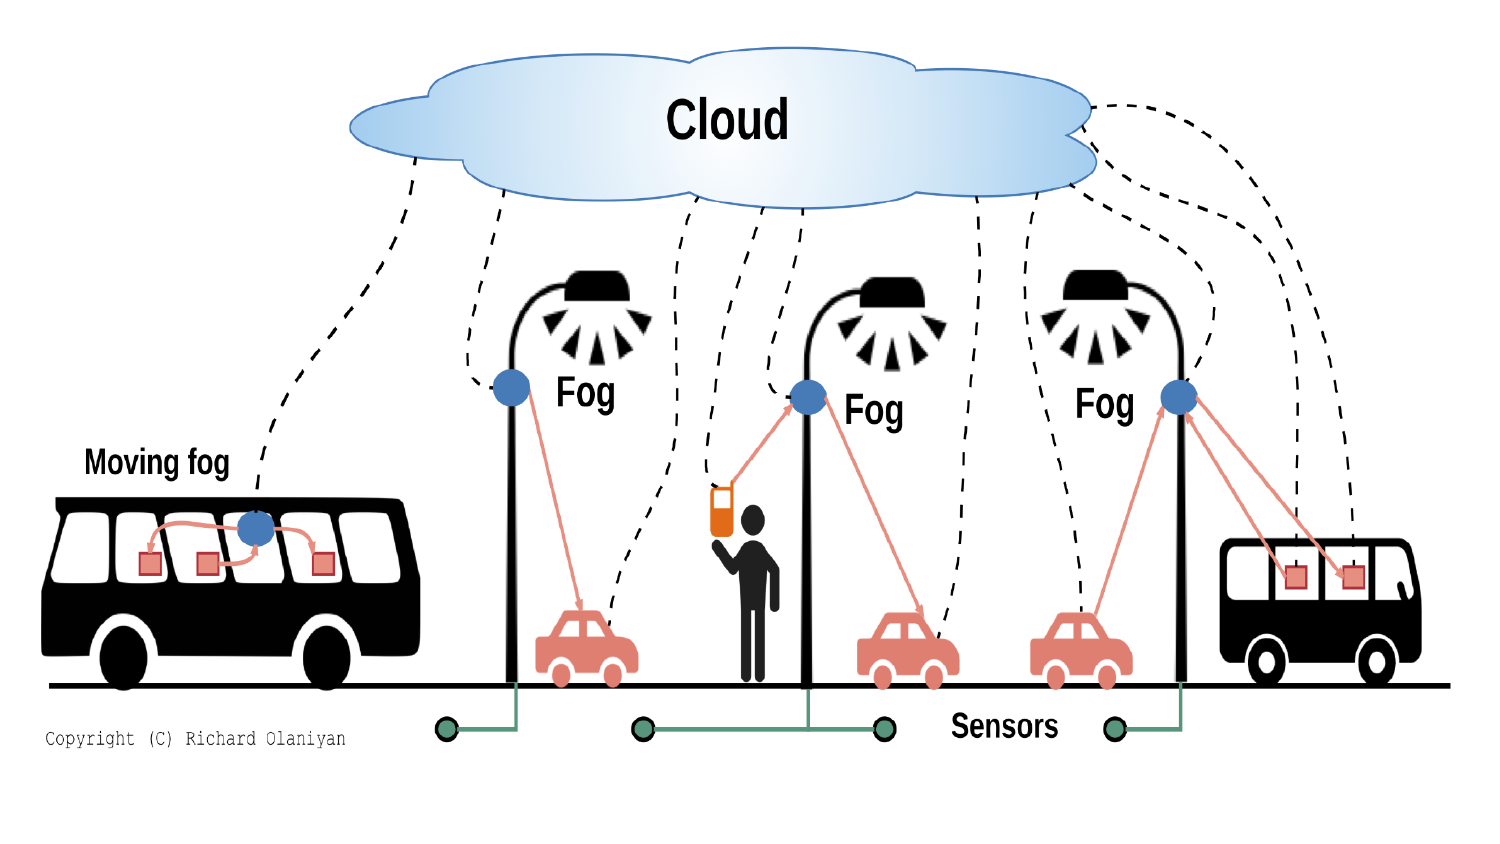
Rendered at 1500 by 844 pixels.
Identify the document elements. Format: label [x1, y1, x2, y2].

picture [24, 24, 1476, 761]
